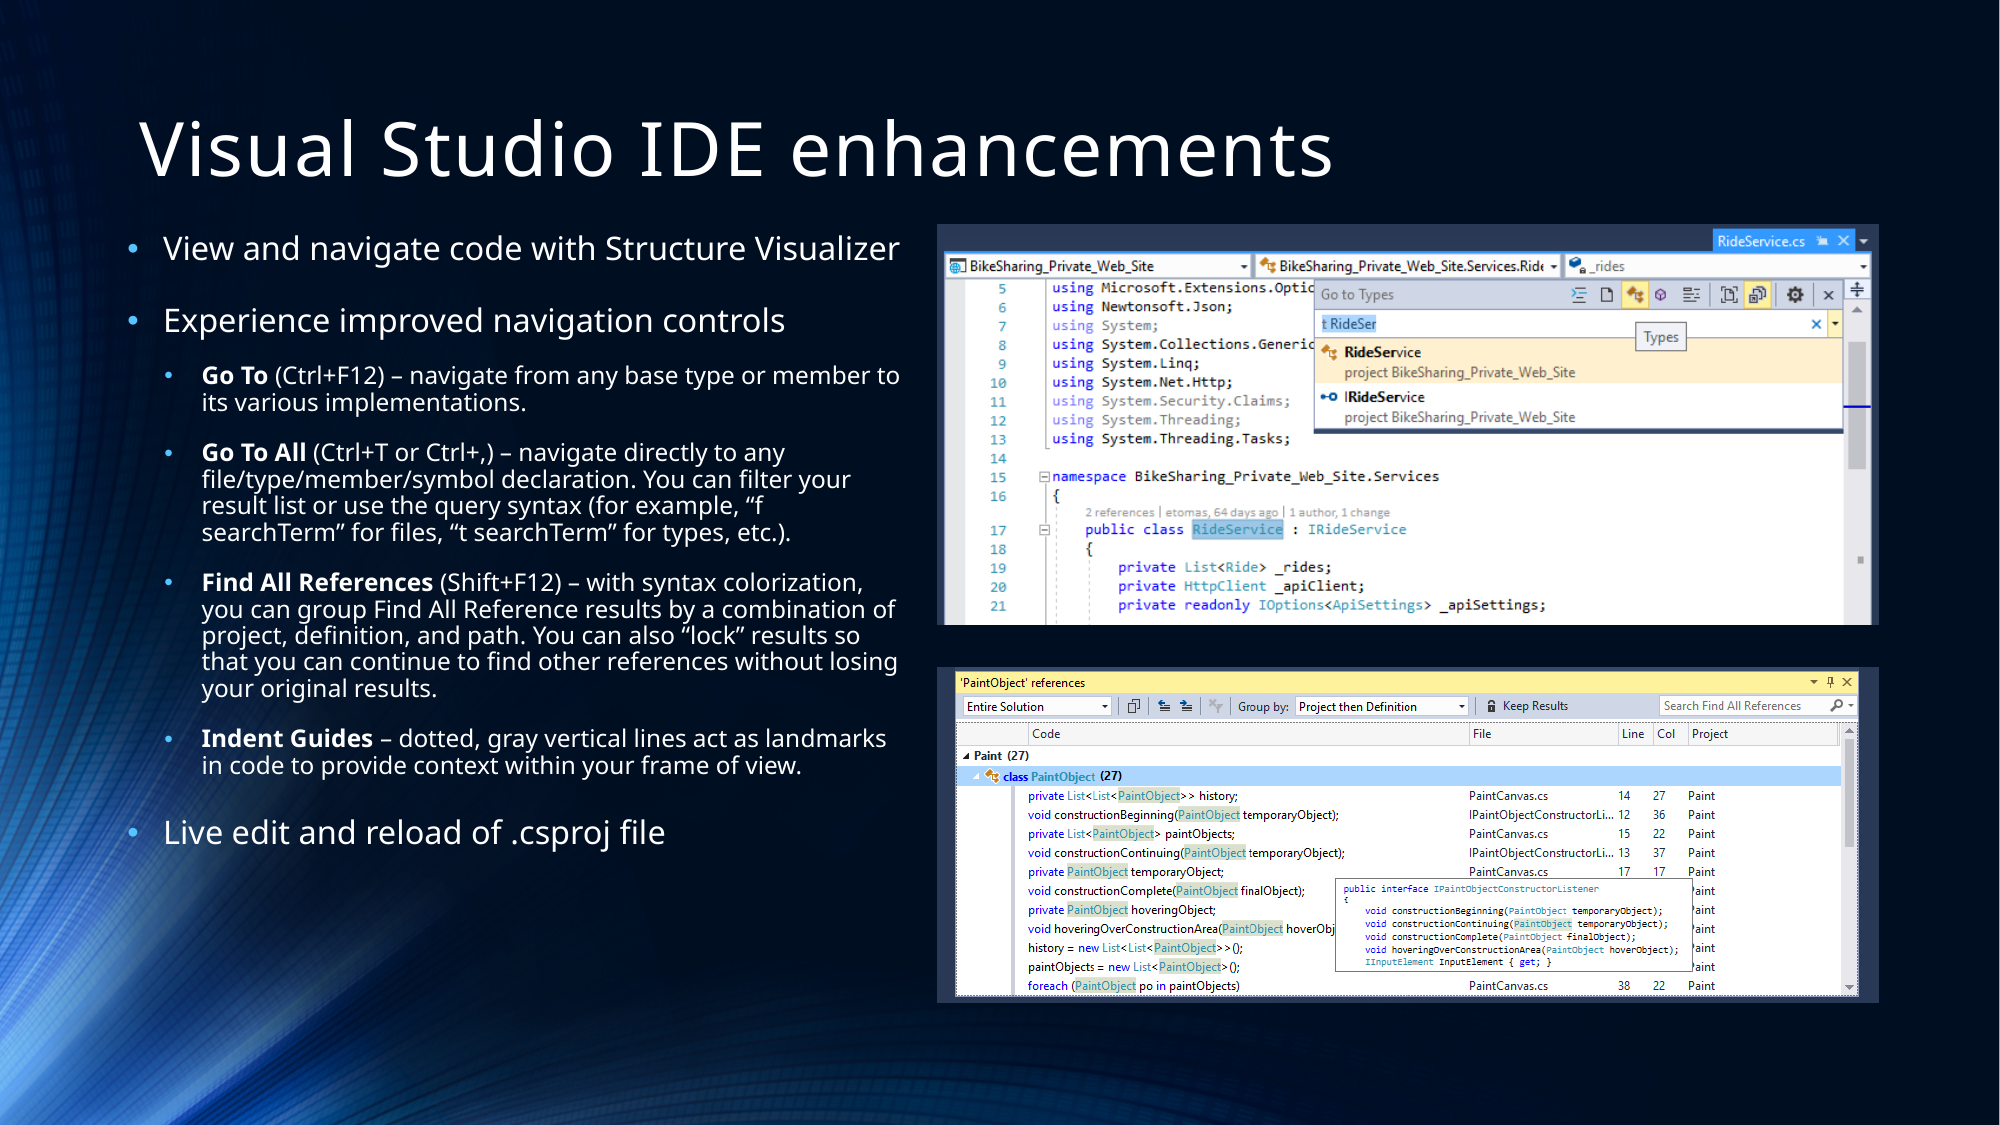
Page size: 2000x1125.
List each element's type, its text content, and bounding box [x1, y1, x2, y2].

title Visual Studio IDE enhancements [124, 62, 1850, 200]
picture [0, 0, 2000, 1125]
text_box View and navigate code with Structure Visualizer Experience improved navigation controls Go To (Ctrl+F12) – navigate from any base type or member to its various implementations. Go To All (Ctrl+T or Ctrl+,) – navigate directly to any file/type/member/symbol declaration. You can filter your result list or use the query syntax (for example, “f searchTerm” for files, “t searchTerm” for types, etc.). Find All References (Shift+F12) – with syntax colorization, you can group Find All Reference results by a combination of project, definition, and path. You can also “lock” results so that you can continue to find other references without losing your original results. Indent Guides – dotted, gray vertical lines act as landmarks in code to provide context within your frame of view. Live edit and reload of .csproj file [112, 224, 925, 900]
